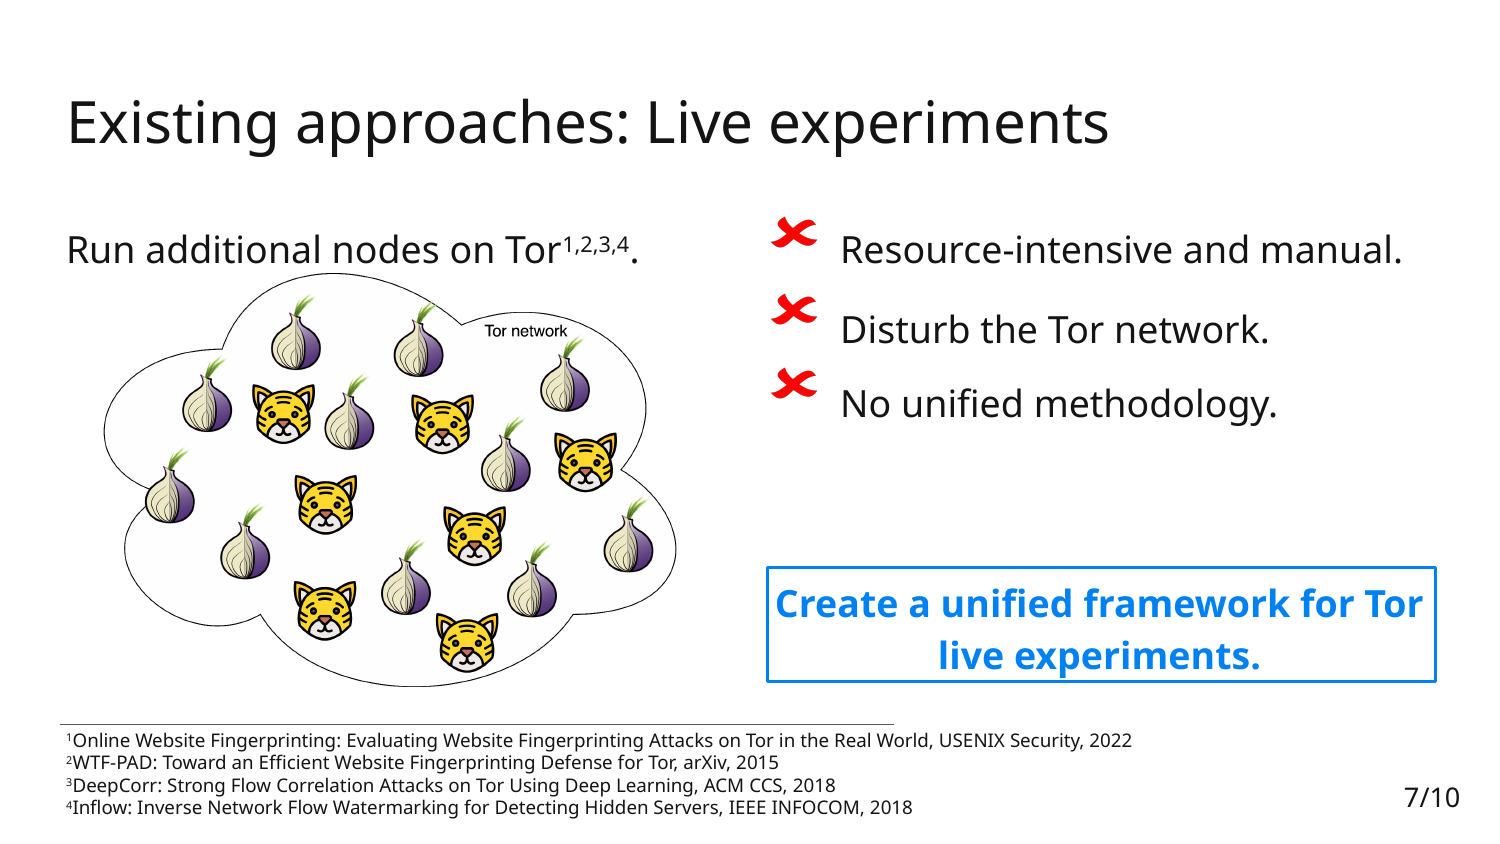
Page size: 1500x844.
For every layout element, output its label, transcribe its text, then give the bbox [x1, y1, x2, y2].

picture [770, 292, 818, 325]
list 1Online Website Fingerprinting: Evaluating Website Fingerprinting Attacks on Tor in the Real World, USENIX Security, 2022 2WTF-PAD: Toward an Efficient Website Fingerprinting Defense for Tor, arXiv, 2015 3DeepCorr: Strong Flow Correlation Attacks on Tor Using Deep Learning, ACM CCS, 2018 4Inflow: Inverse Network Flow Watermarking for Detecting Hidden Servers, IEEE INFOCOM, 2018 [51, 713, 1428, 794]
picture [62, 227, 702, 711]
list Disturb the Tor network. [750, 268, 1450, 342]
picture [770, 367, 818, 399]
list Resource-intensive and manual. [750, 189, 1450, 268]
picture [770, 215, 818, 248]
list No unified methodology. [750, 342, 1450, 423]
list Run additional nodes on Tor1,2,3,4. [51, 189, 750, 713]
title Existing approaches: Live experiments [51, 72, 1449, 167]
slide_number ‹#›/10 [1371, 764, 1476, 830]
list Resource-intensive and manual. [750, 423, 1450, 750]
